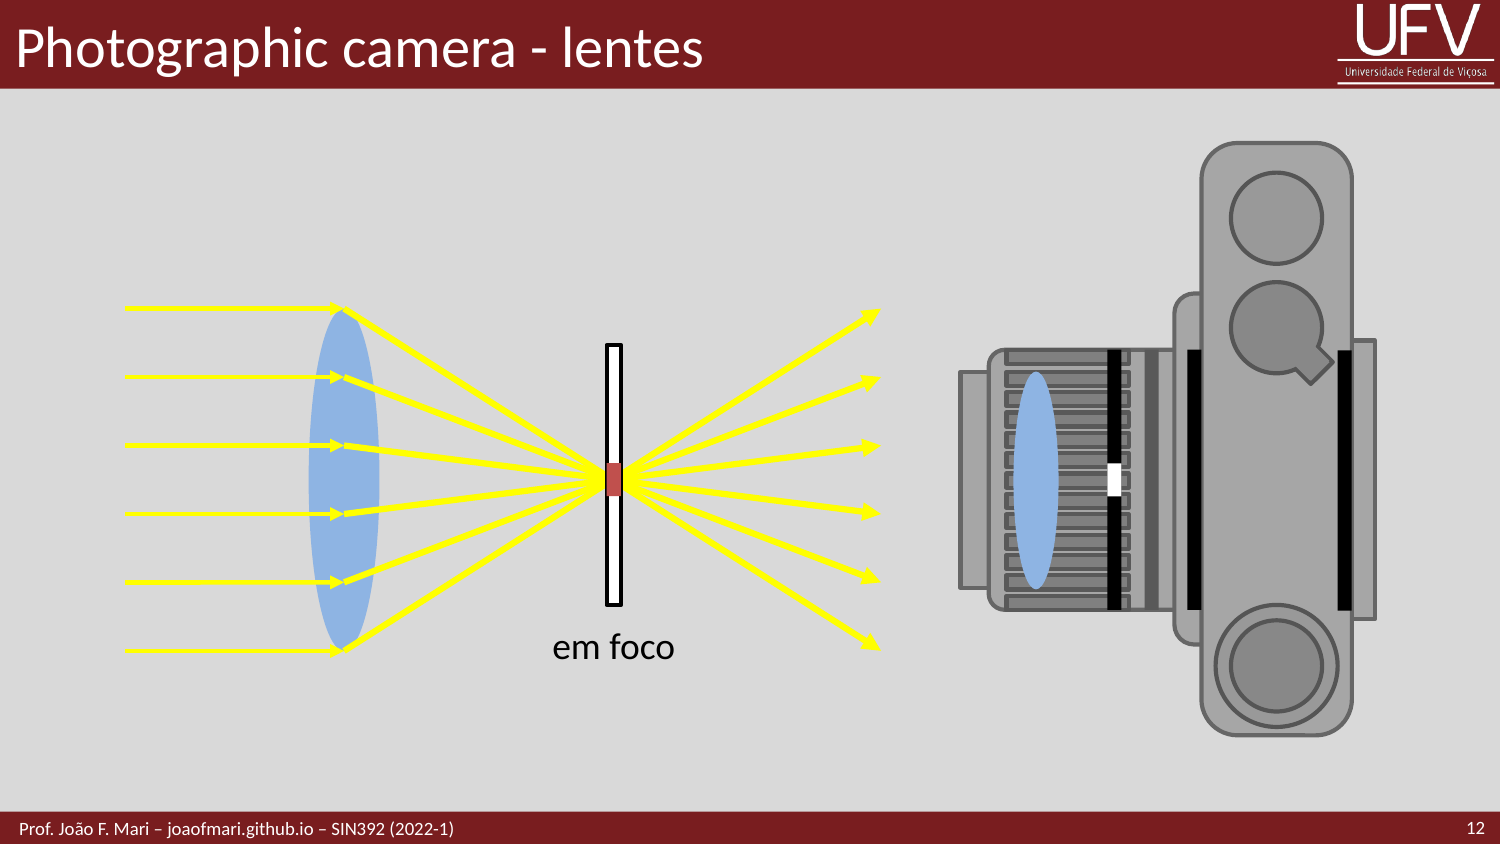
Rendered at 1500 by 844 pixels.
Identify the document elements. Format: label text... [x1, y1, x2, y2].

list [0, 88, 1500, 812]
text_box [124, 142, 1376, 736]
slide_number 12 [1328, 811, 1500, 844]
title Photographic camera - lentes [0, 0, 1500, 88]
footer Prof. João F. Mari – joaofmari.github.io – SIN392 (2022-1) [0, 812, 1034, 844]
